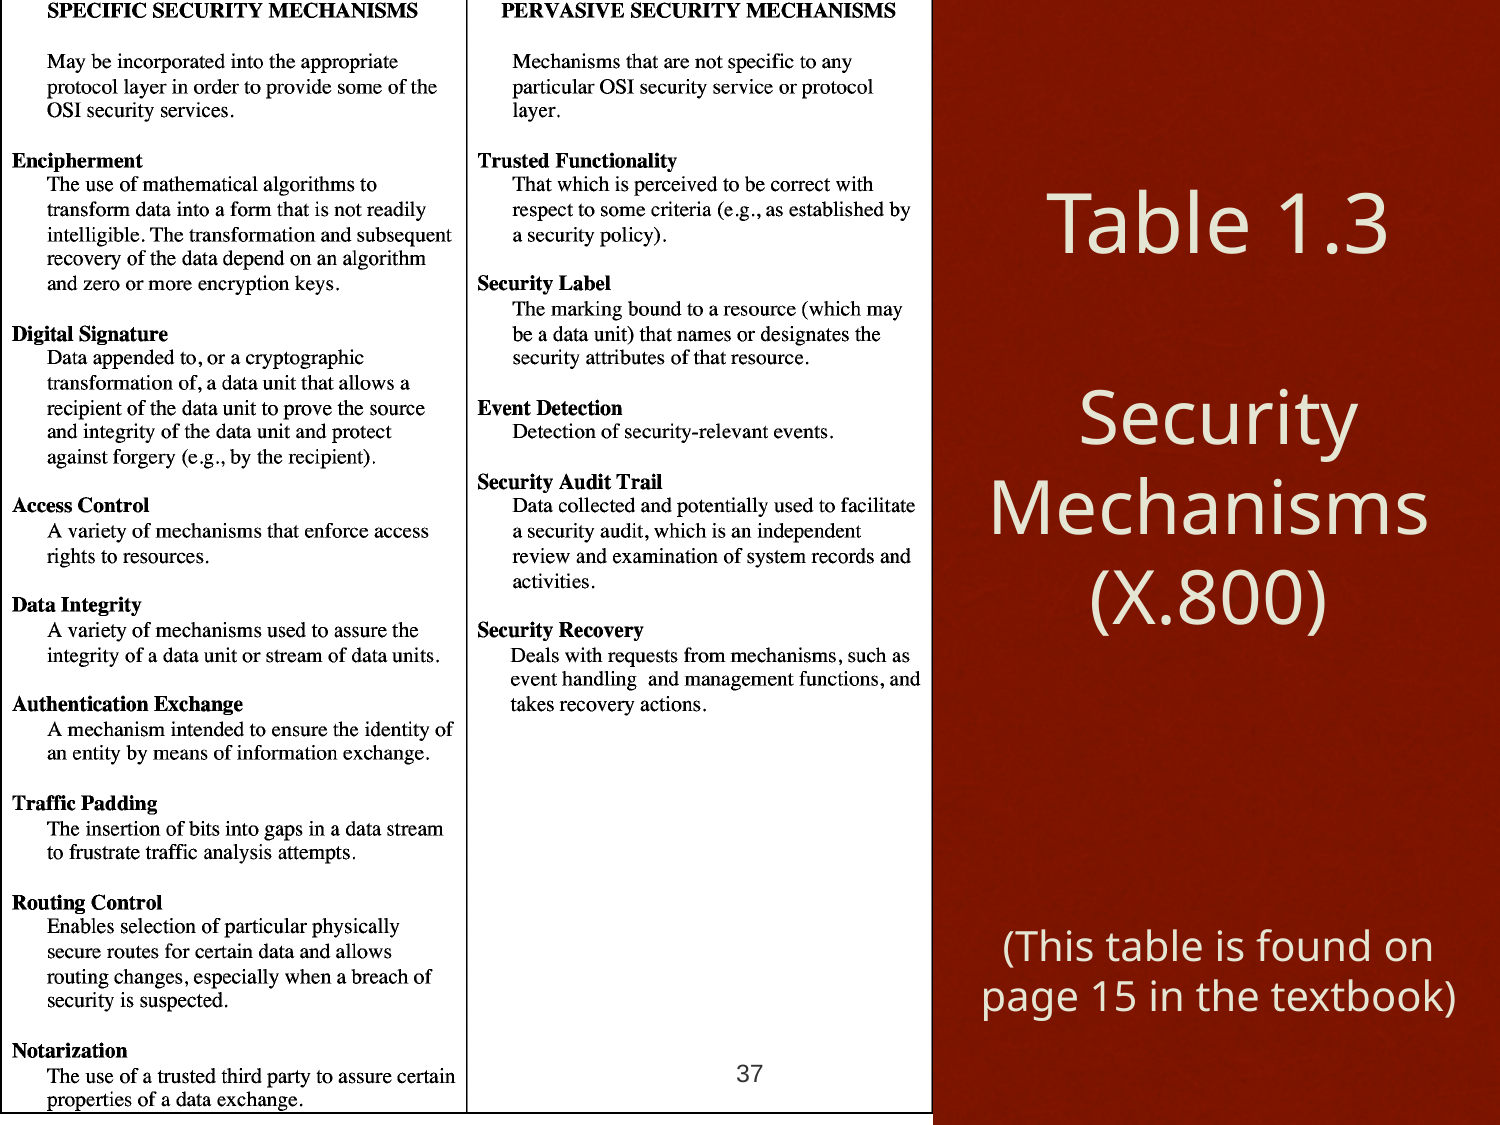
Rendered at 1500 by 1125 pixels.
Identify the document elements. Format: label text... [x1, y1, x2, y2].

text_box Table 1.3 Security Mechanisms (X.800) (This table is found on page 15 in the textbook) [973, 162, 1475, 1028]
picture [0, 0, 934, 1125]
